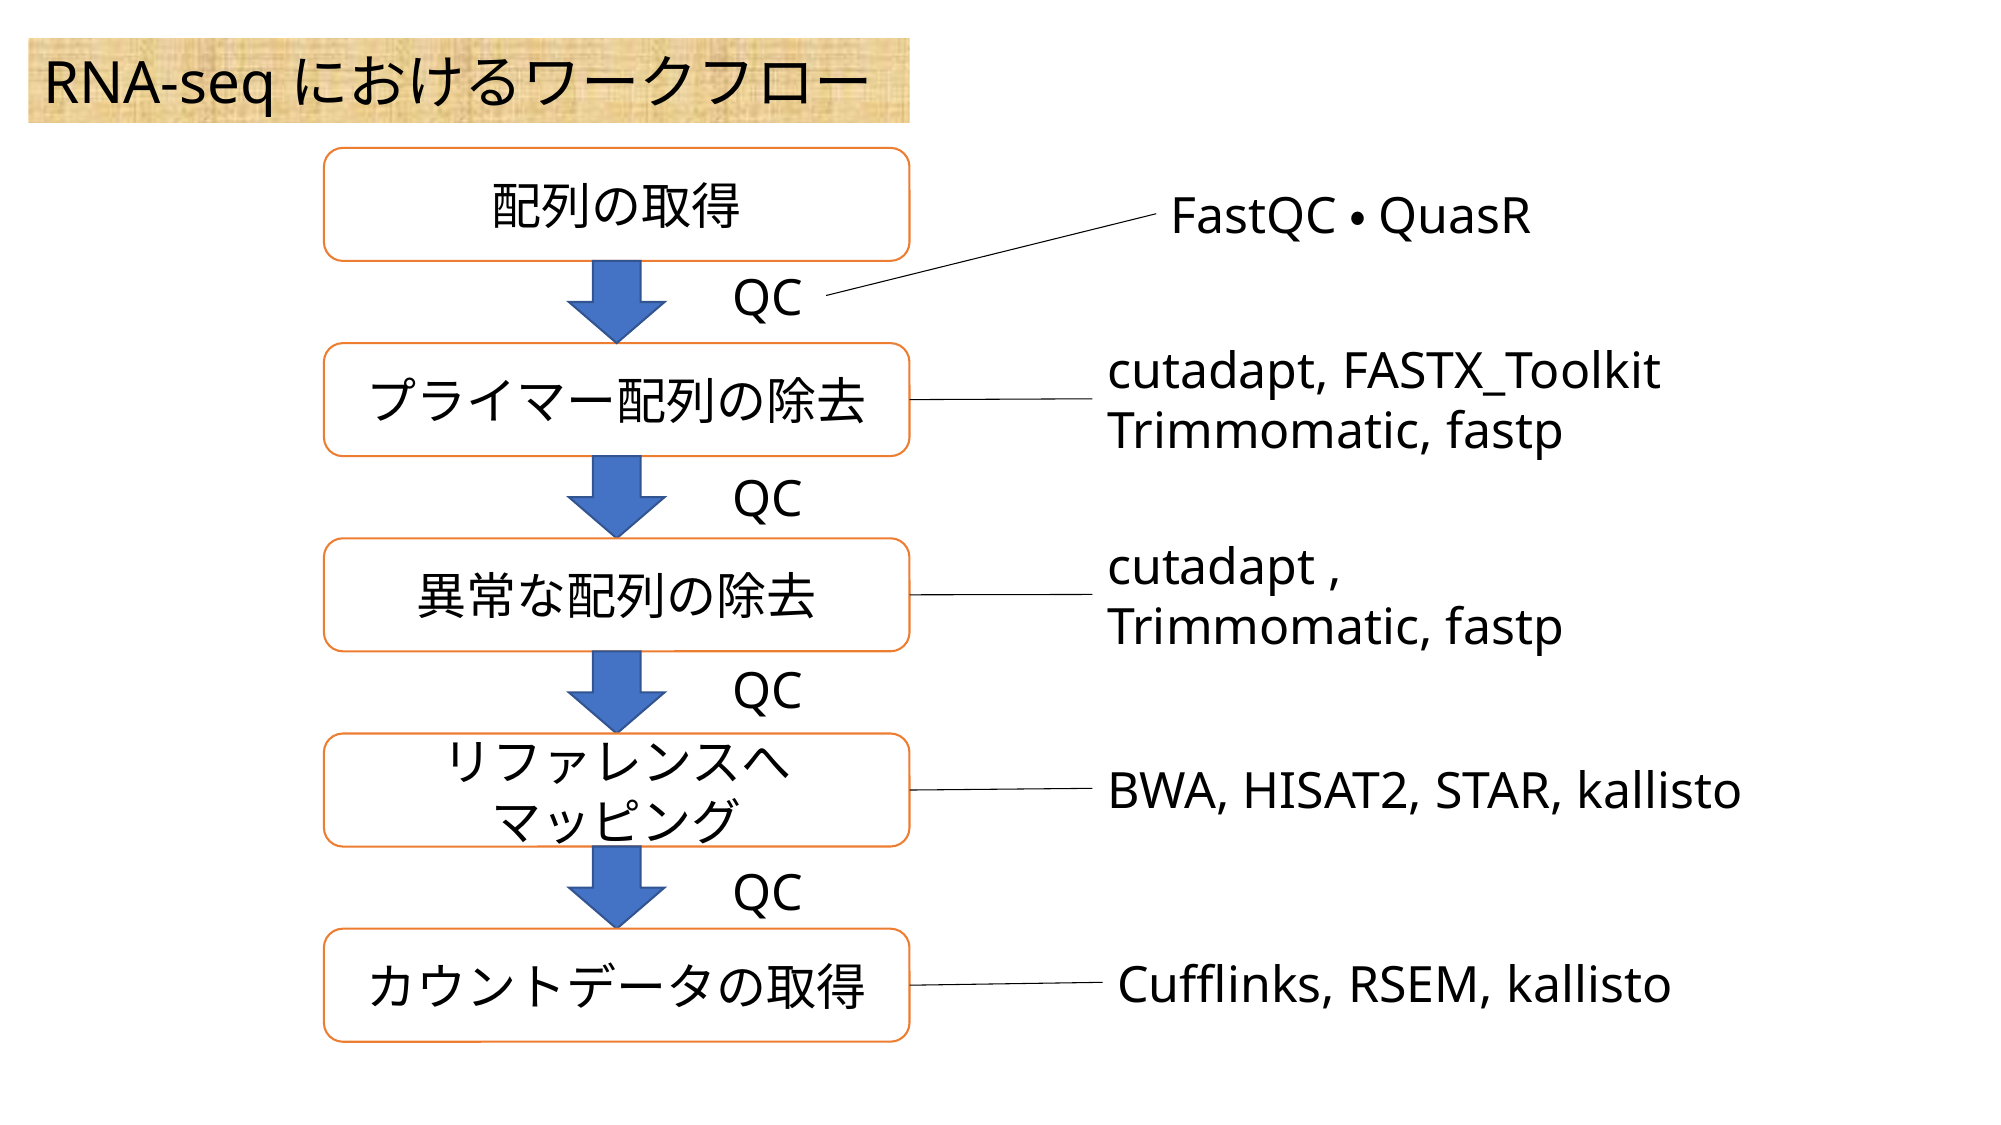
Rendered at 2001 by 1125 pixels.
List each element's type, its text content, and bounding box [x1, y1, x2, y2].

text_box QC [717, 651, 827, 727]
text_box BWA, HISAT2, STAR, kallisto [1092, 750, 1792, 826]
text_box 配列の取得 [322, 146, 911, 262]
text_box cutadapt, FASTX_Toolkit Trimmomatic, fastp [1092, 331, 1721, 467]
text_box RNA-seqにおけるワークフロー [28, 38, 910, 123]
text_box [566, 455, 668, 537]
text_box QC [717, 258, 827, 333]
text_box リファレンスへ マッピング [322, 732, 911, 848]
text_box QC [717, 459, 827, 535]
text_box [566, 845, 668, 927]
text_box FastQC・QuasR [1156, 176, 1581, 252]
text_box プライマー配列の除去 [322, 342, 911, 458]
text_box cutadapt , Trimmomatic, fastp [1092, 527, 1699, 662]
text_box Cufflinks, RSEM, kallisto [1102, 944, 1735, 1020]
text_box [566, 650, 668, 732]
text_box 異常な配列の除去 [322, 537, 911, 653]
text_box [566, 259, 668, 345]
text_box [909, 982, 1103, 986]
text_box カウントデータの取得 [322, 927, 911, 1043]
text_box QC [717, 852, 827, 928]
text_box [826, 214, 1157, 296]
